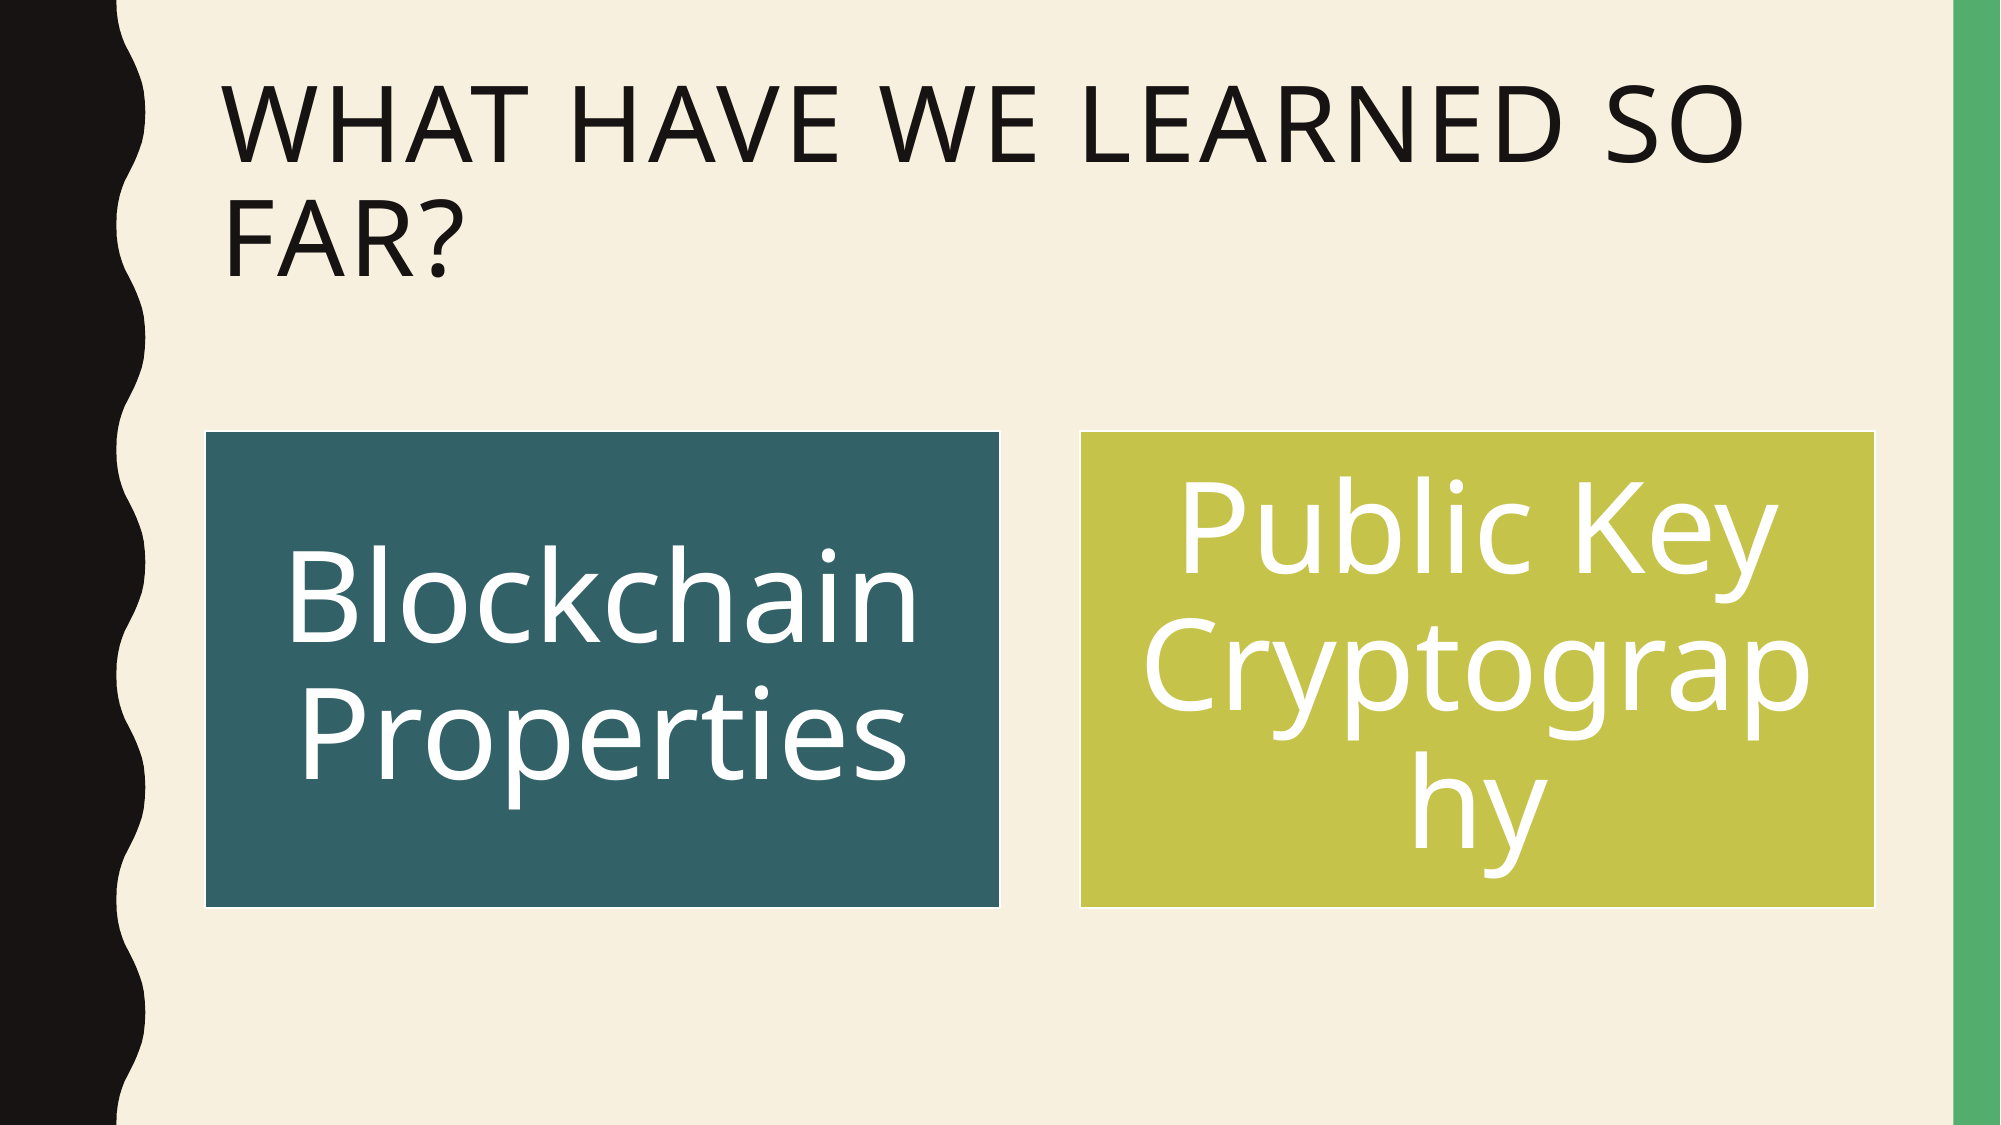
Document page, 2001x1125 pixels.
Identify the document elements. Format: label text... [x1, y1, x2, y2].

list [205, 374, 1875, 965]
title What have we learned so far? [205, 62, 1875, 308]
